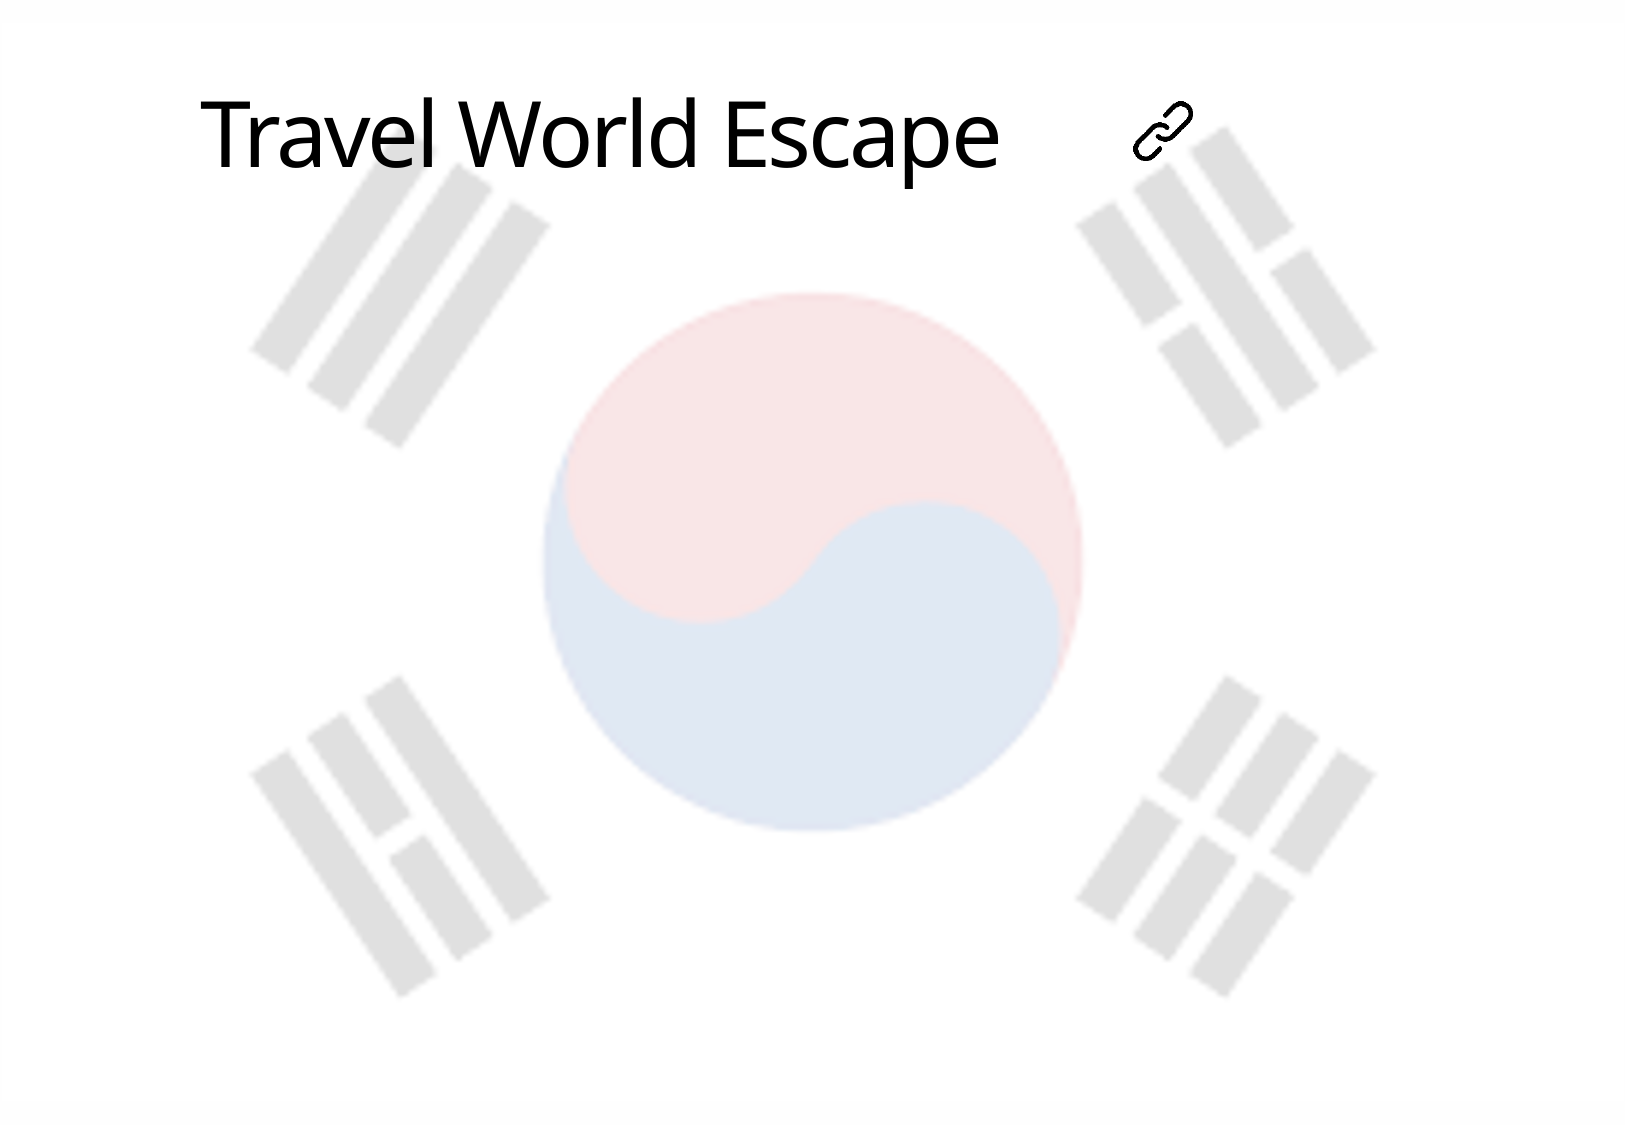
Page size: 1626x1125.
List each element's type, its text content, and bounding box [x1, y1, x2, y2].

picture [0, 0, 1626, 1125]
text_box Travel World Escape [184, 68, 1019, 193]
